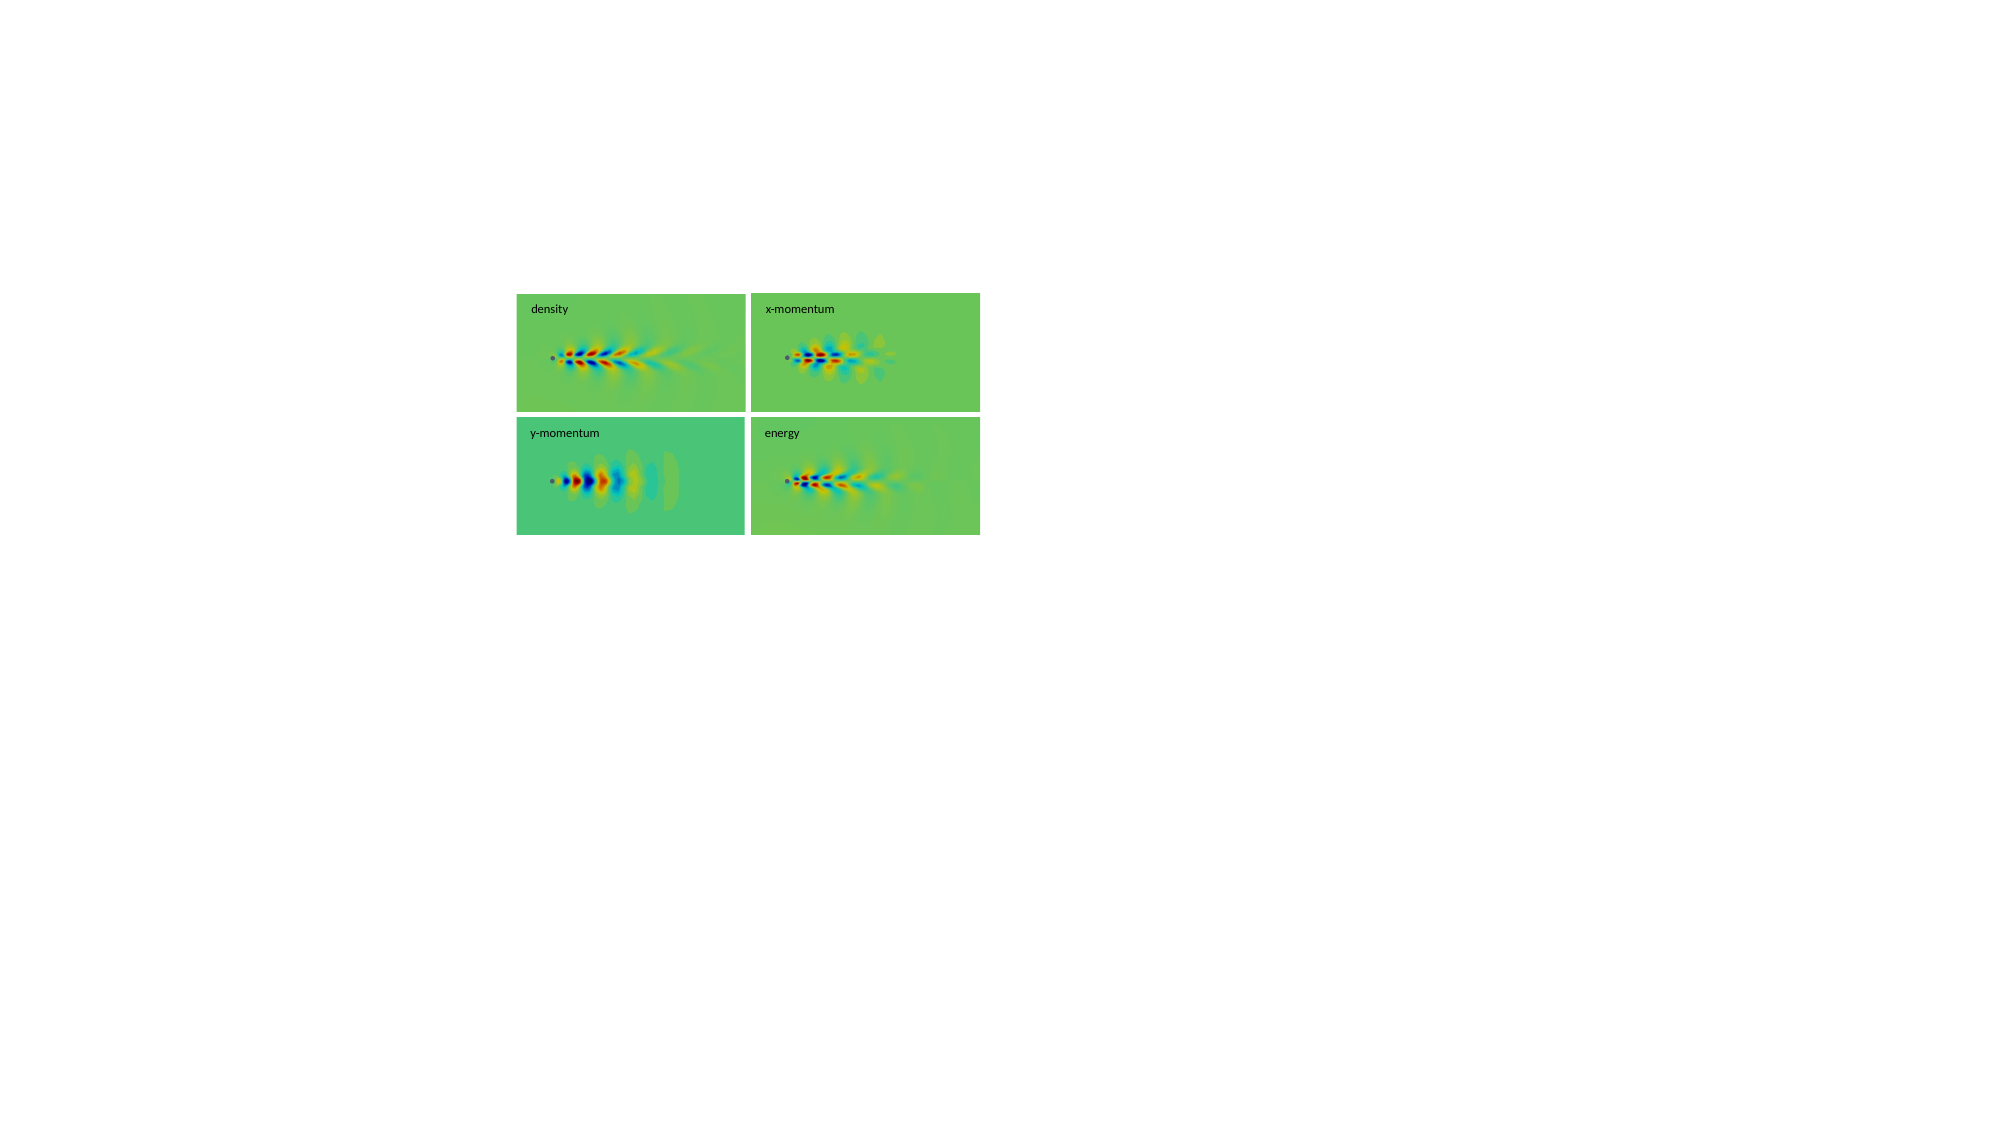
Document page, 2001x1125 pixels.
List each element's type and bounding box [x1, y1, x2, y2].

text_box [515, 293, 980, 535]
